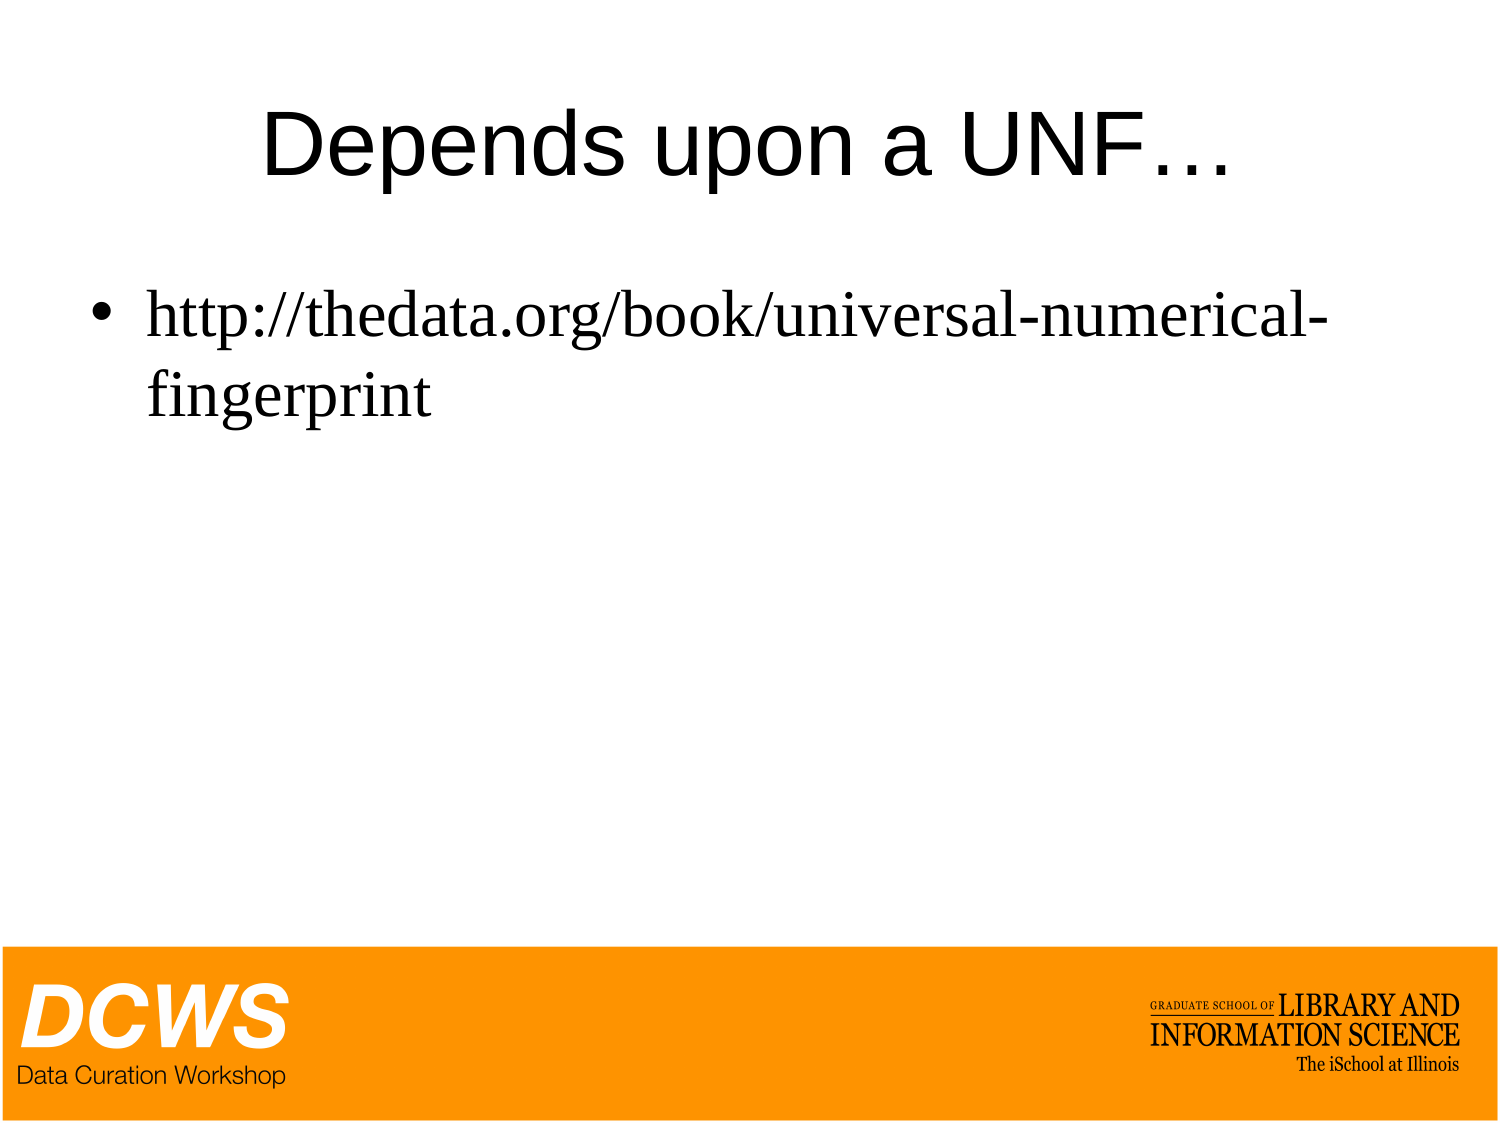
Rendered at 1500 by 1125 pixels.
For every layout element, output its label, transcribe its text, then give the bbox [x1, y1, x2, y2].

list http://thedata.org/book/universal-numerical-fingerprint [75, 262, 1425, 1005]
picture [0, 944, 1500, 1123]
title Depends upon a UNF… [75, 45, 1425, 233]
